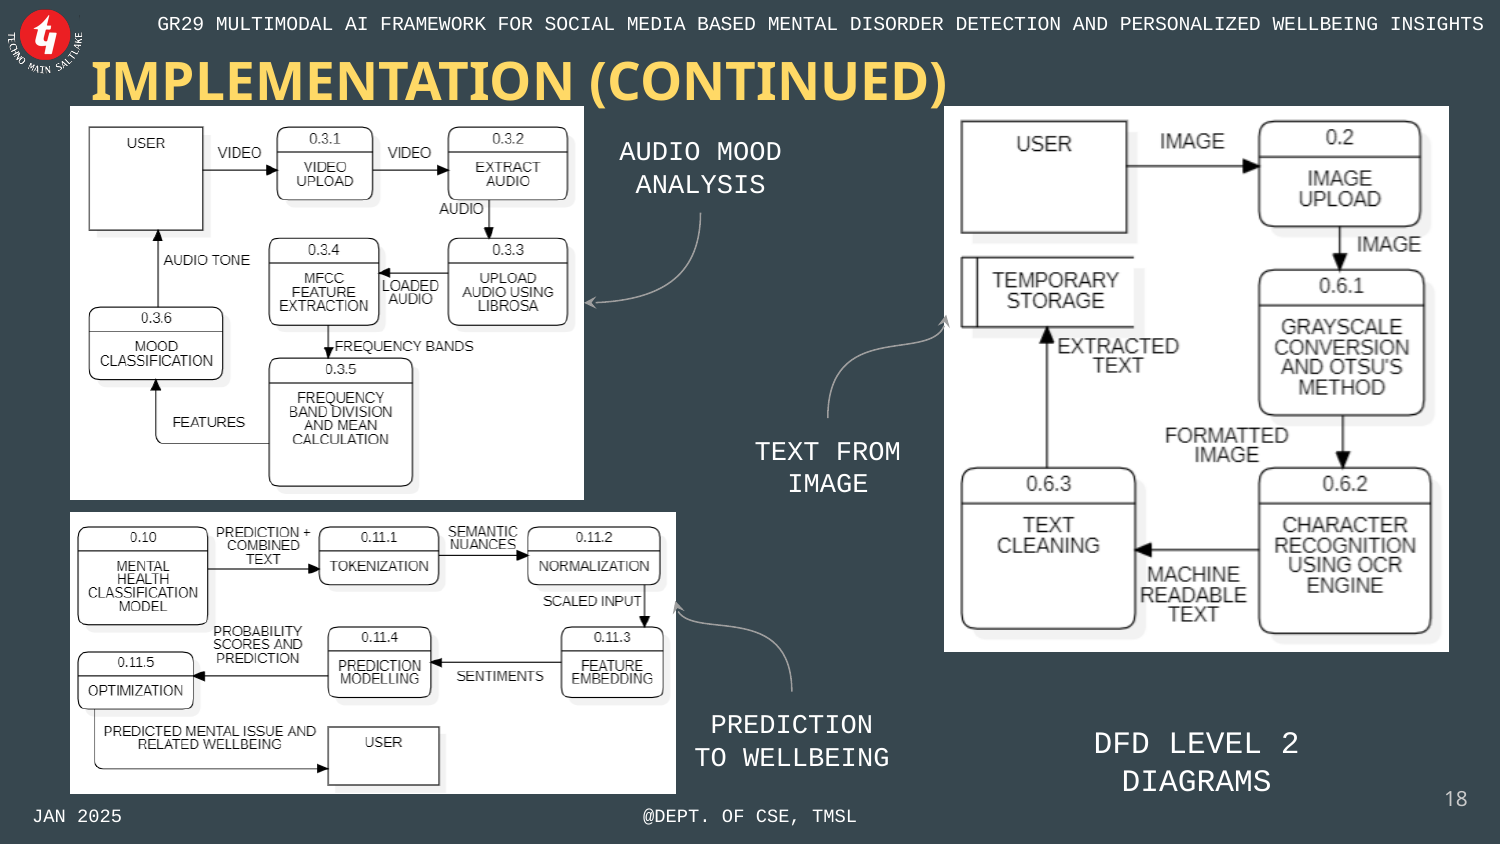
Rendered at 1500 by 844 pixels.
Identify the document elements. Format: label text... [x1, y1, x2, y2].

picture [70, 511, 676, 794]
text_box GR29 MULTIMODAL AI FRAMEWORK FOR SOCIAL MEDIA BASED MENTAL DISORDER DETECTION AND PERSONALIZED WELLBEING INSIGHTS [94, 0, 1500, 49]
picture [0, 0, 91, 87]
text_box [596, 199, 688, 317]
text_box DFD LEVEL 2 DIAGRAMS [1014, 707, 1379, 812]
text_box TEXT FROM IMAGE [711, 418, 938, 513]
text_box AUDIO MOOD ANALYSIS [589, 118, 817, 213]
text_box PREDICTION TO WELLBEING [679, 691, 909, 785]
picture [70, 105, 585, 500]
picture [943, 105, 1450, 653]
title IMPLEMENTATION (CONTINUED) [76, 49, 1474, 127]
text_box @DEPT. OF CSE, TMSL [582, 785, 918, 844]
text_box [835, 306, 939, 426]
slide_number ‹#› [1392, 767, 1483, 833]
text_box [687, 587, 780, 705]
text_box JAN 2025 [0, 785, 155, 844]
